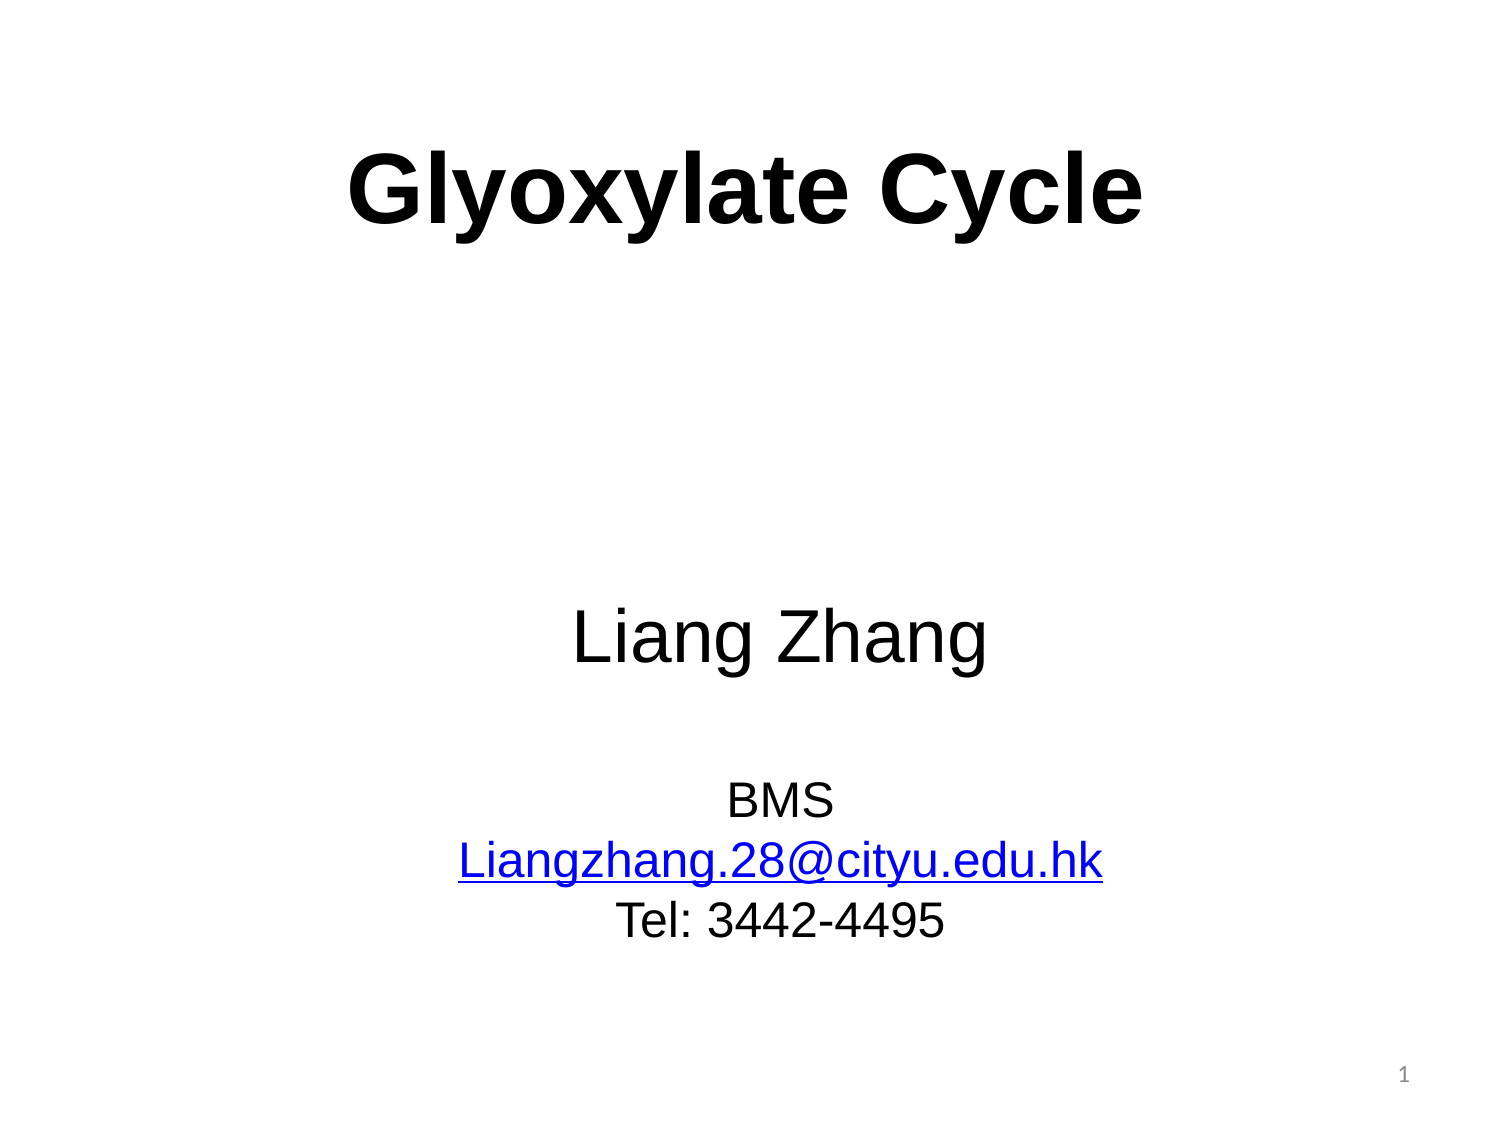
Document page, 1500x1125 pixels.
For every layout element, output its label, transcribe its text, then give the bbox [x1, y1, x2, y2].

slide_number 1 [1074, 1042, 1425, 1103]
text_box Liang Zhang BMS Liangzhang.28@cityu.edu.hk Tel: 3442-4495 [269, 580, 1292, 956]
text_box Glyoxylate Cycle [153, 116, 1339, 252]
